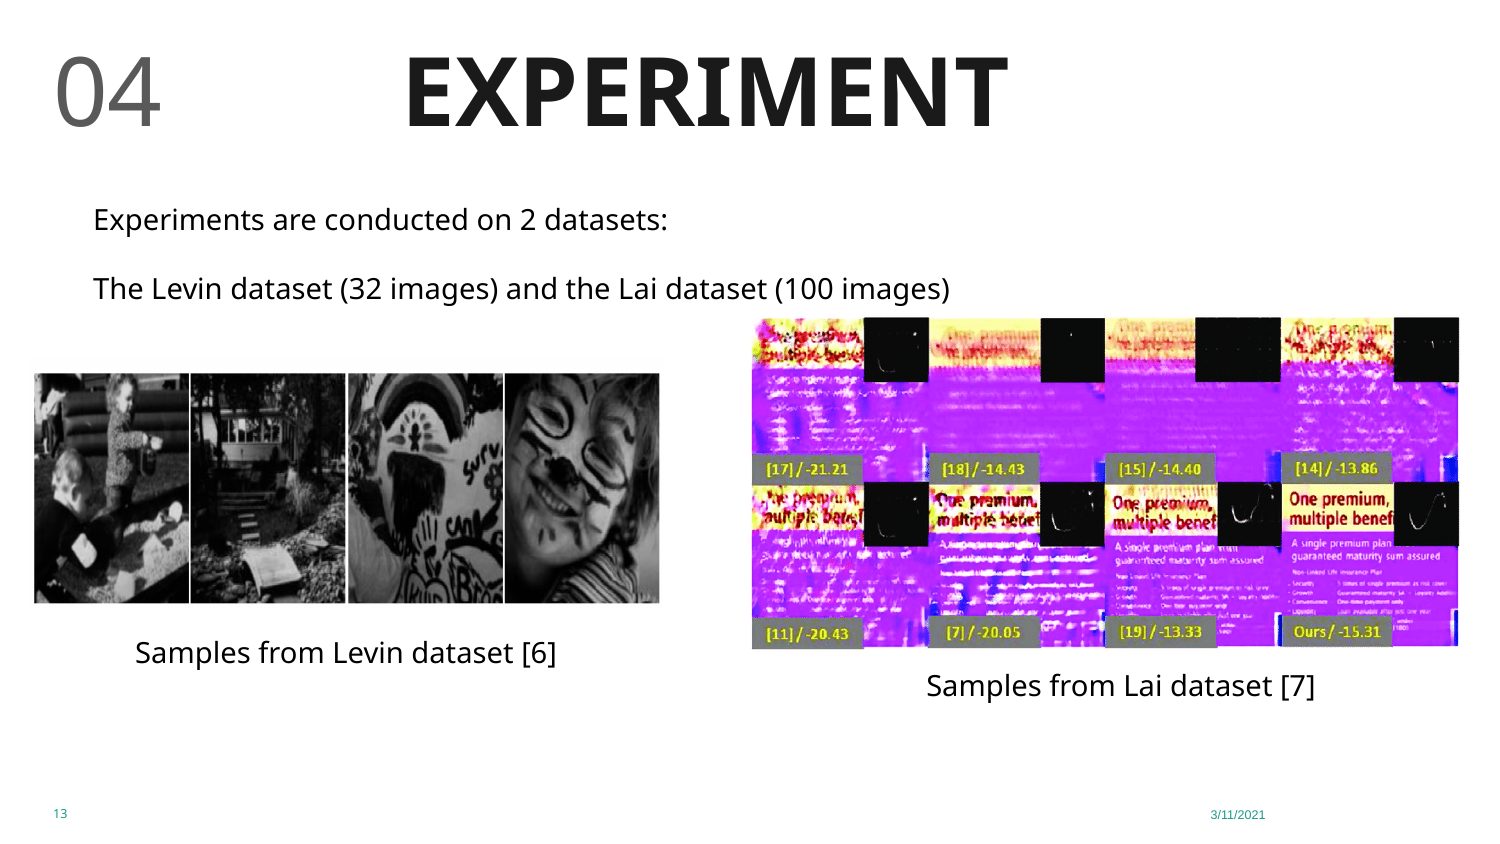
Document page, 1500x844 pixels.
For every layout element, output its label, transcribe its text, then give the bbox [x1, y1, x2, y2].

text_box Experiments are conducted on 2 datasets: The Levin dataset (32 images) and the Lai dataset (100 images) [78, 185, 1052, 321]
text_box Samples from Lai dataset [7] [911, 675, 1378, 718]
picture [743, 314, 1466, 667]
text_box Samples from Levin dataset [6] [120, 619, 575, 685]
picture [30, 355, 663, 609]
slide_number ‹#› [53, 806, 113, 824]
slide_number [1210, 806, 1329, 824]
list 04 [53, 53, 354, 350]
title EXPERIMENT [401, 53, 1435, 159]
